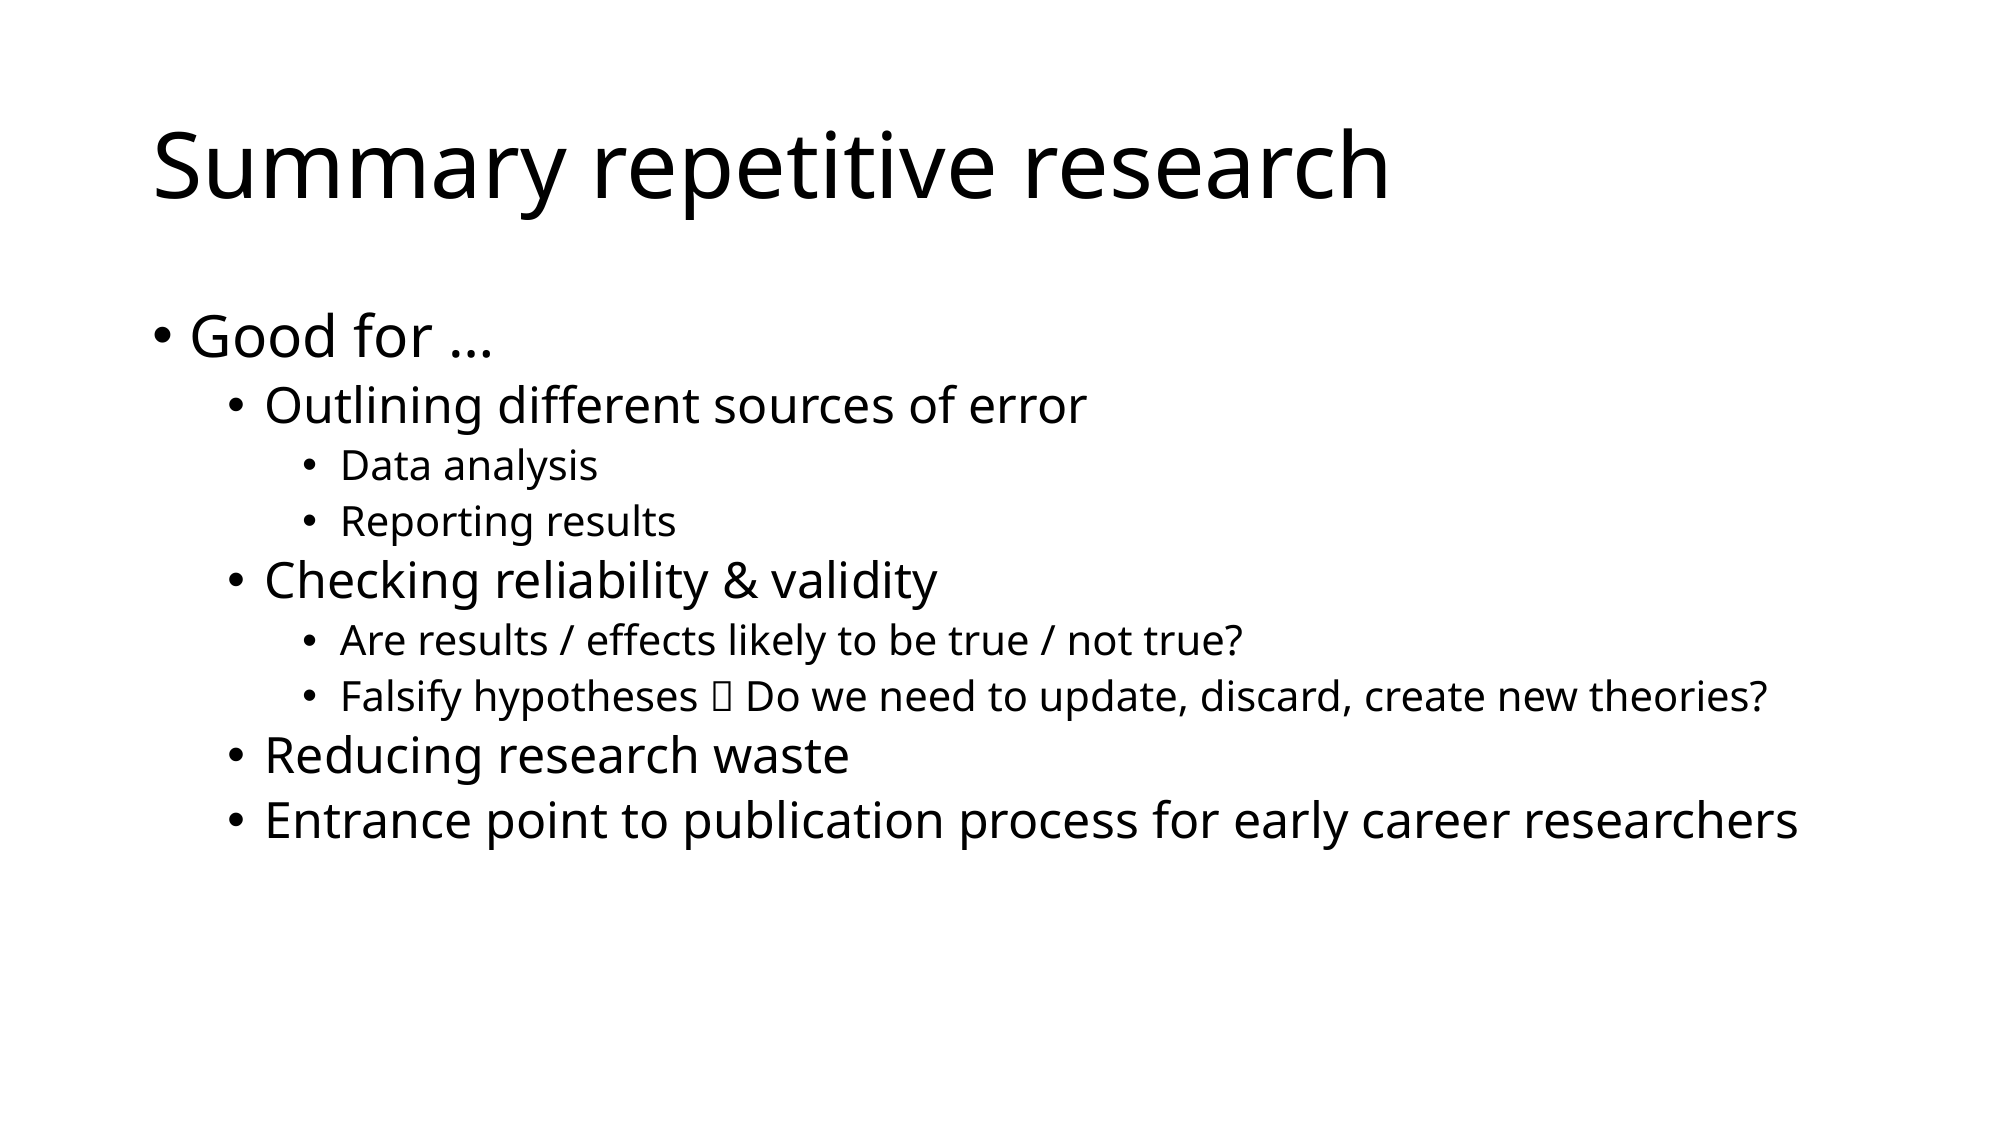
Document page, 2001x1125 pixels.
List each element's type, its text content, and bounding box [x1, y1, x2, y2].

list Good for … Outlining different sources of error Data analysis Reporting results Checking reliability & validity Are results / effects likely to be true / not true? Falsify hypotheses  Do we need to update, discard, create new theories? Reducing research waste Entrance point to publication process for early career researchers [137, 299, 1863, 1014]
title Summary repetitive research [137, 59, 1863, 278]
